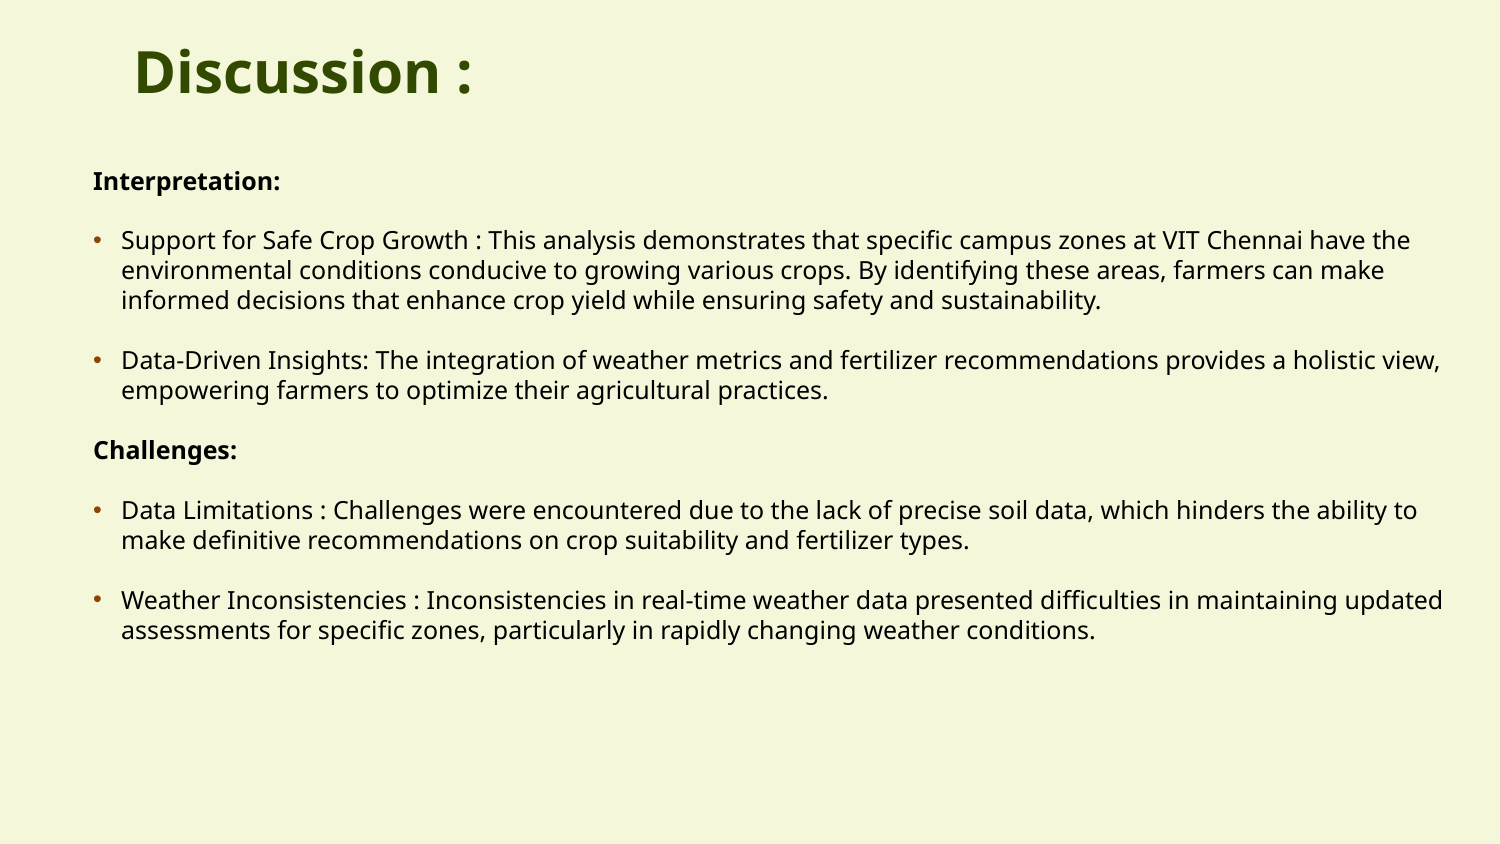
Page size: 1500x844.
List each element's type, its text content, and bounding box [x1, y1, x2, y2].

list Interpretation: Support for Safe Crop Growth : This analysis demonstrates that specific campus zones at VIT Chennai have the environmental conditions conducive to growing various crops. By identifying these areas, farmers can make informed decisions that enhance crop yield while ensuring safety and sustainability. Data-Driven Insights: The integration of weather metrics and fertilizer recommendations provides a holistic view, empowering farmers to optimize their agricultural practices. Challenges: Data Limitations : Challenges were encountered due to the lack of precise soil data, which hinders the ability to make definitive recommendations on crop suitability and fertilizer types. Weather Inconsistencies : Inconsistencies in real-time weather data presented difficulties in maintaining updated assessments for specific zones, particularly in rapidly changing weather conditions. [53, 150, 1462, 744]
title Discussion : [118, 20, 1177, 118]
